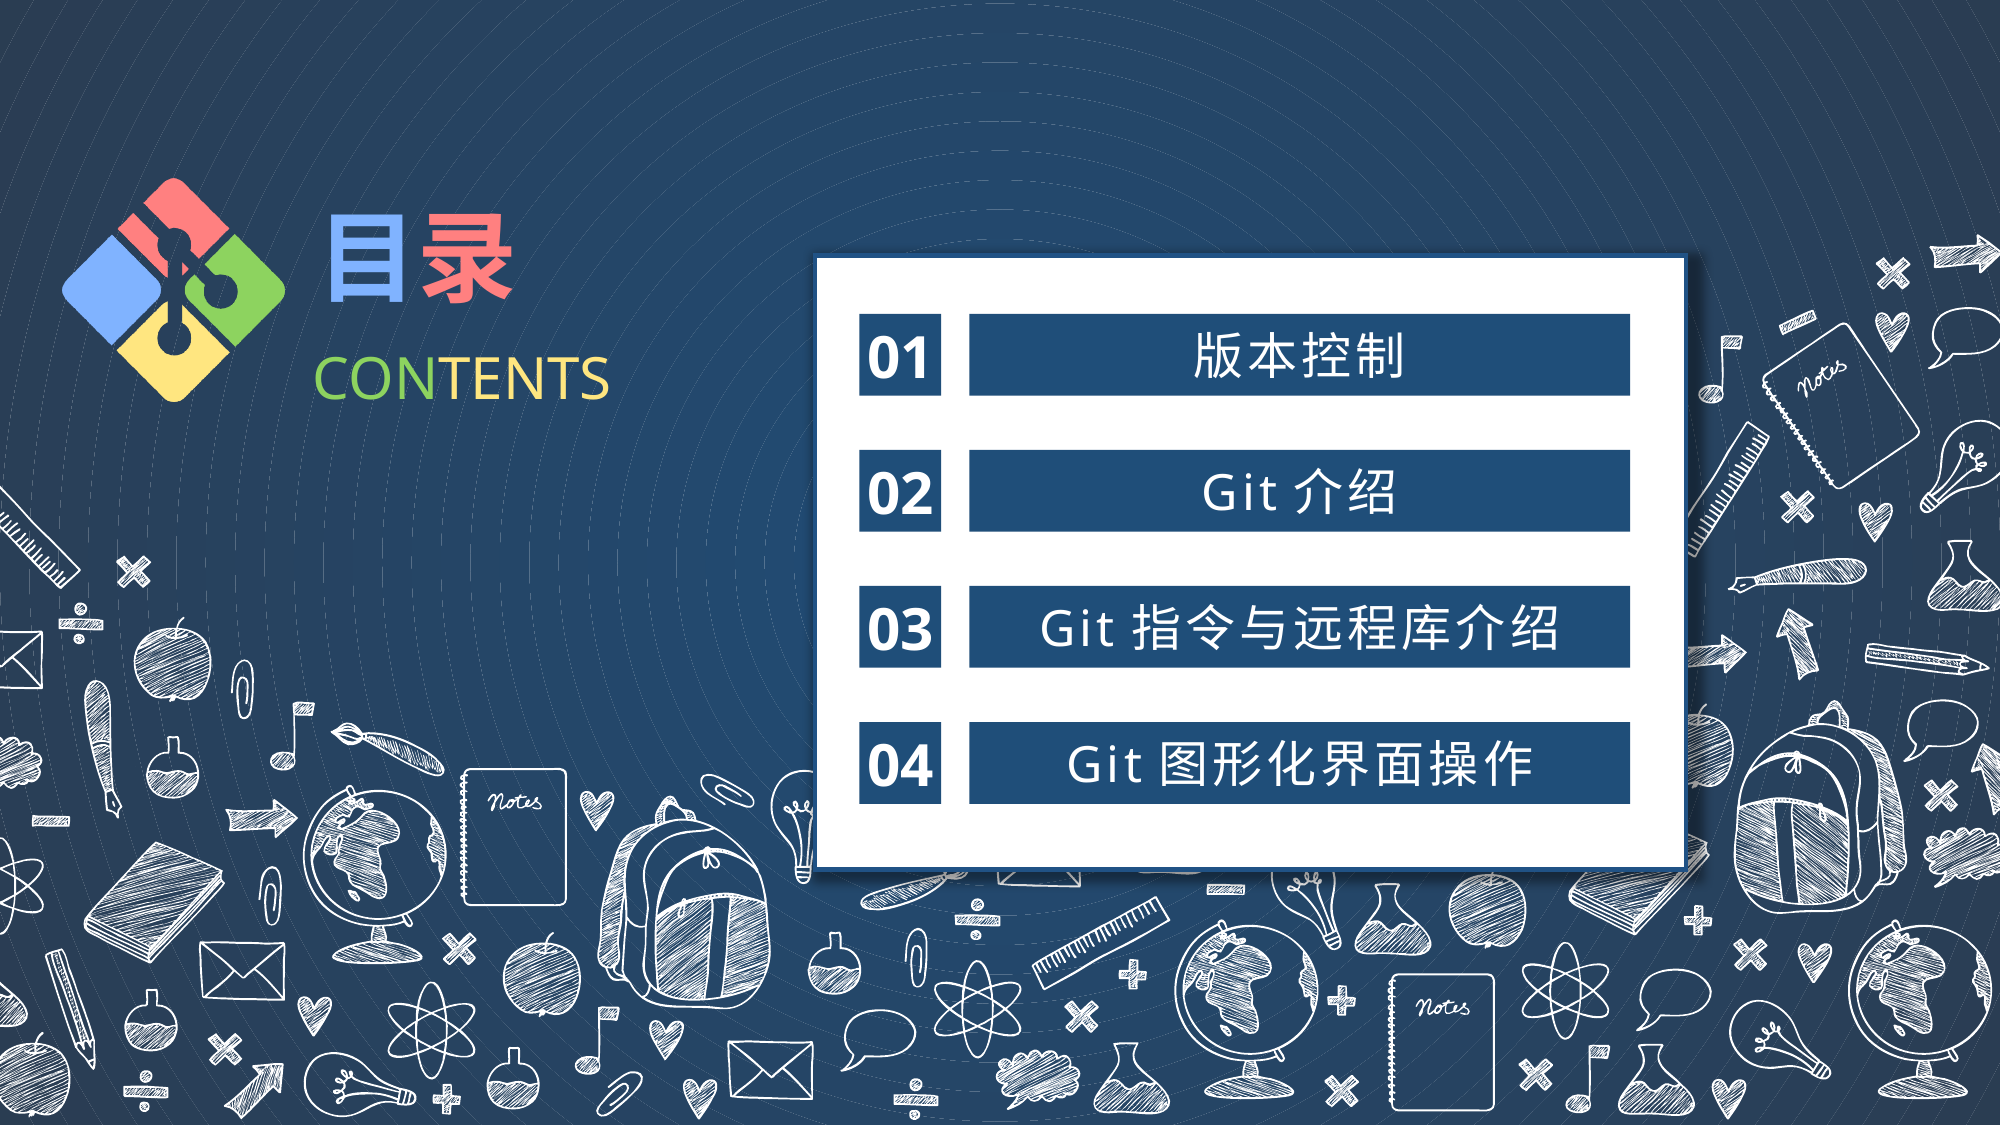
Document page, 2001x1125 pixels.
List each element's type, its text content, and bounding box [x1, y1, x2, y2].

text_box 目录 [302, 187, 586, 234]
picture [62, 178, 285, 402]
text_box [0, 234, 2000, 1121]
